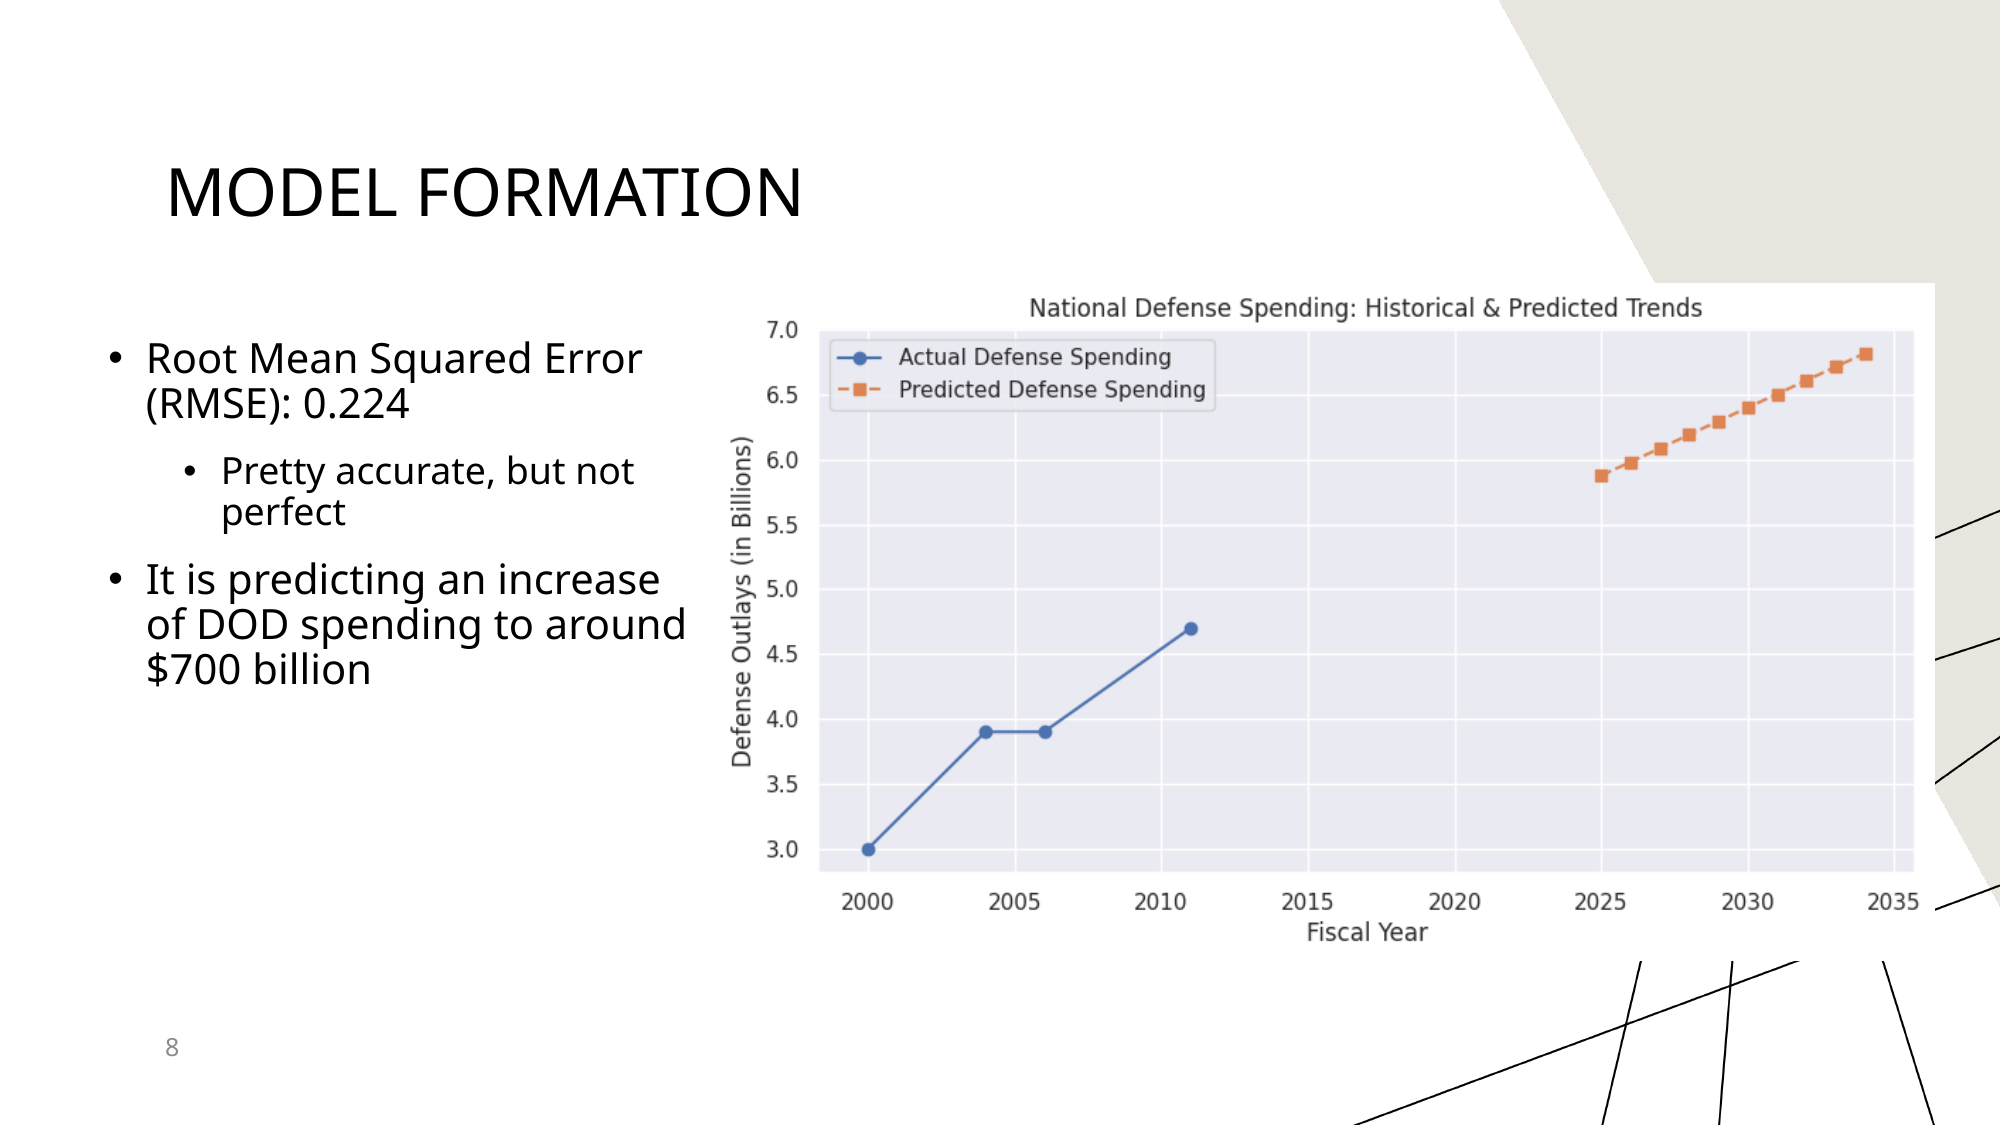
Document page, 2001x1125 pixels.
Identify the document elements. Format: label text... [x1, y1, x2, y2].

picture [718, 0, 2000, 1125]
slide_number 8 [150, 1024, 254, 1074]
list Root Mean Squared Error (RMSE): 0.224 Pretty accurate, but not perfect It is predicting an increase of DOD spending to around $700 billion [93, 329, 719, 999]
title Model formation [150, 59, 1344, 329]
